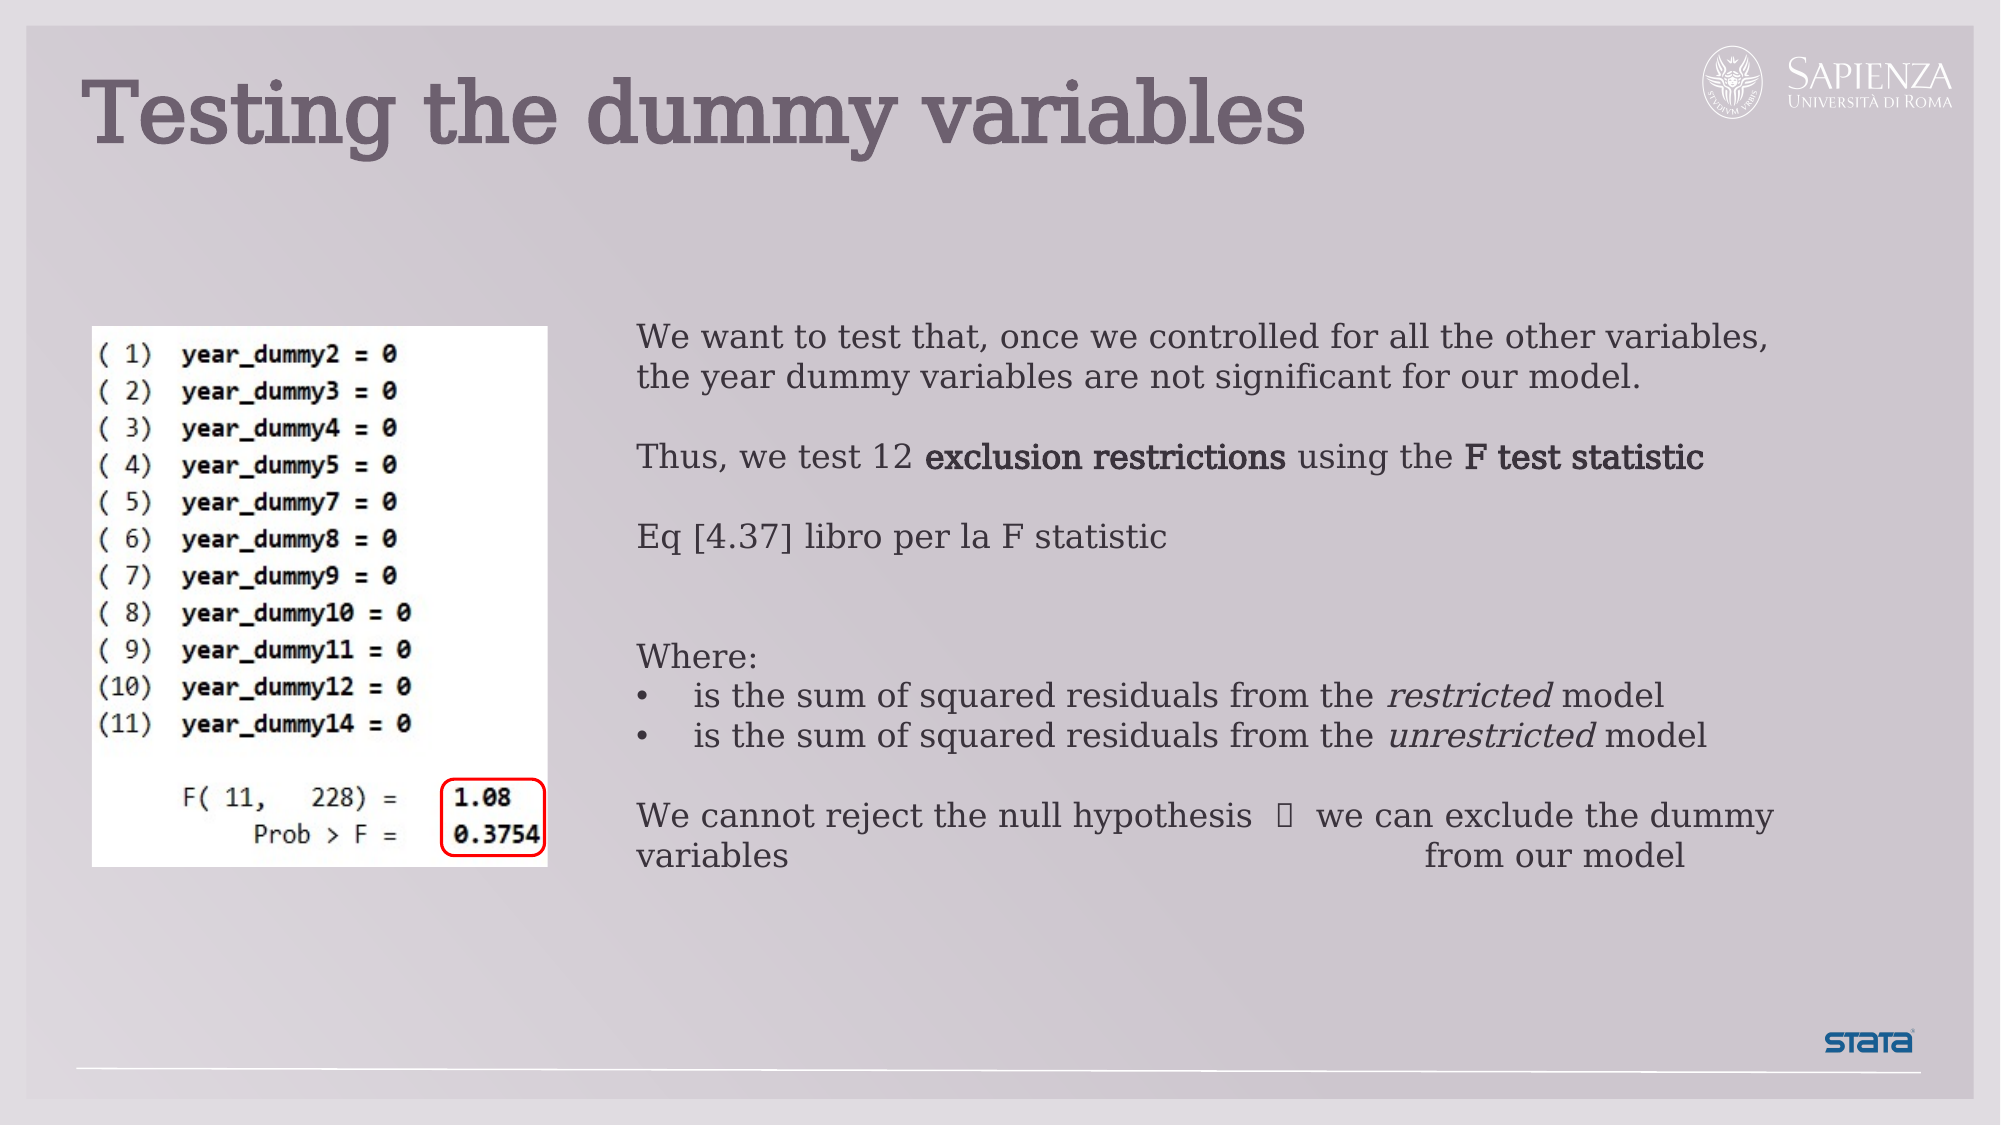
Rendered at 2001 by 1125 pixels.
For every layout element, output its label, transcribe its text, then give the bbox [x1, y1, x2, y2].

text_box Testing the dummy variables [67, 51, 1422, 266]
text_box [76, 1068, 1825, 1073]
picture [91, 326, 548, 867]
picture [1676, 19, 1977, 145]
picture [1825, 995, 1915, 1086]
